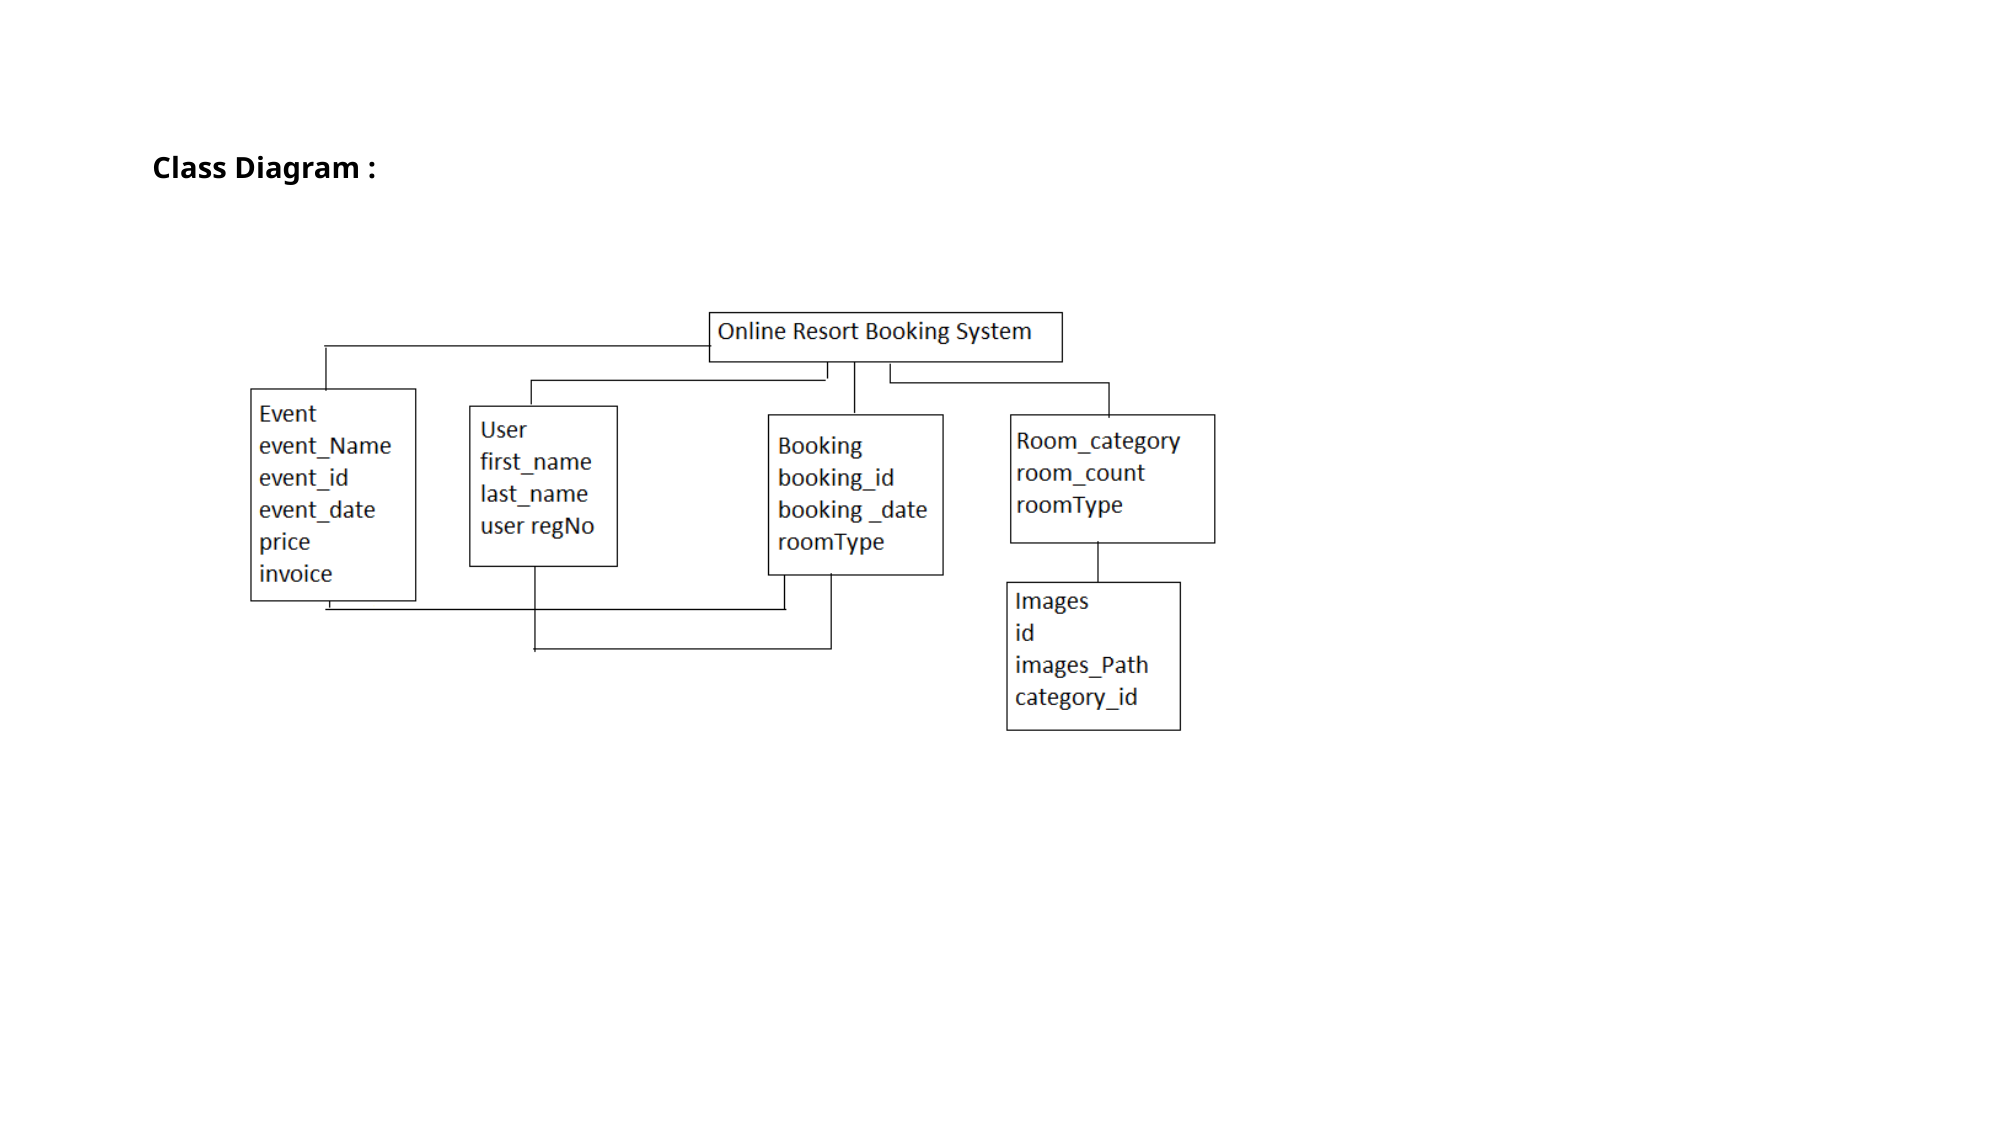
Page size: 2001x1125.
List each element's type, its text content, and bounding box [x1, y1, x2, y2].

picture [130, 285, 1781, 981]
title Class Diagram : [137, 59, 1863, 278]
